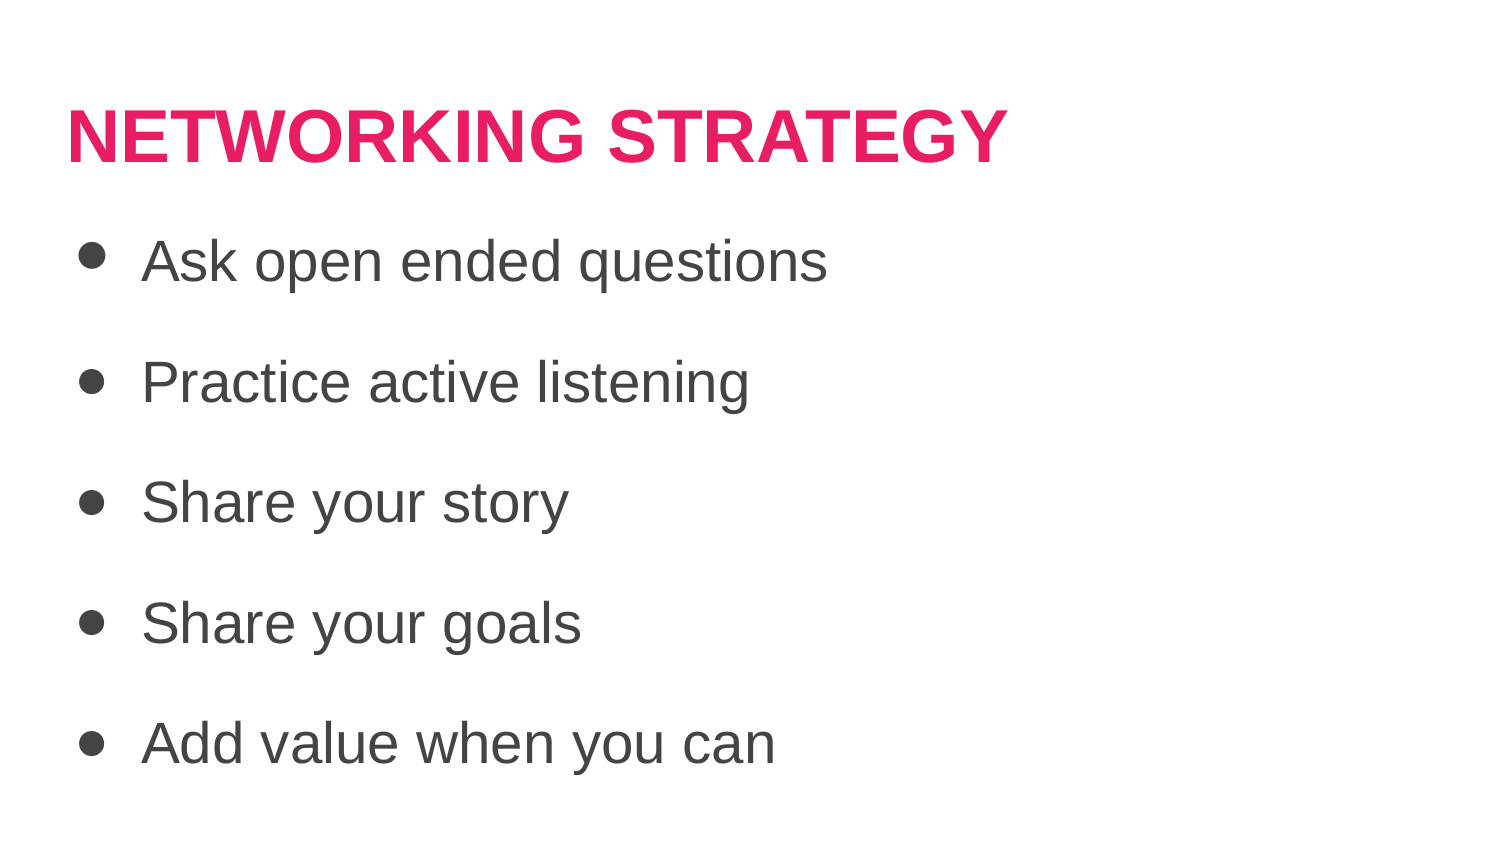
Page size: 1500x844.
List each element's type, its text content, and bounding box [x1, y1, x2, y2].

title NETWORKING STRATEGY [51, 72, 1449, 167]
text_box Ask open ended questions Practice active listening Share your story Share your goals Add value when you can [51, 197, 1372, 794]
